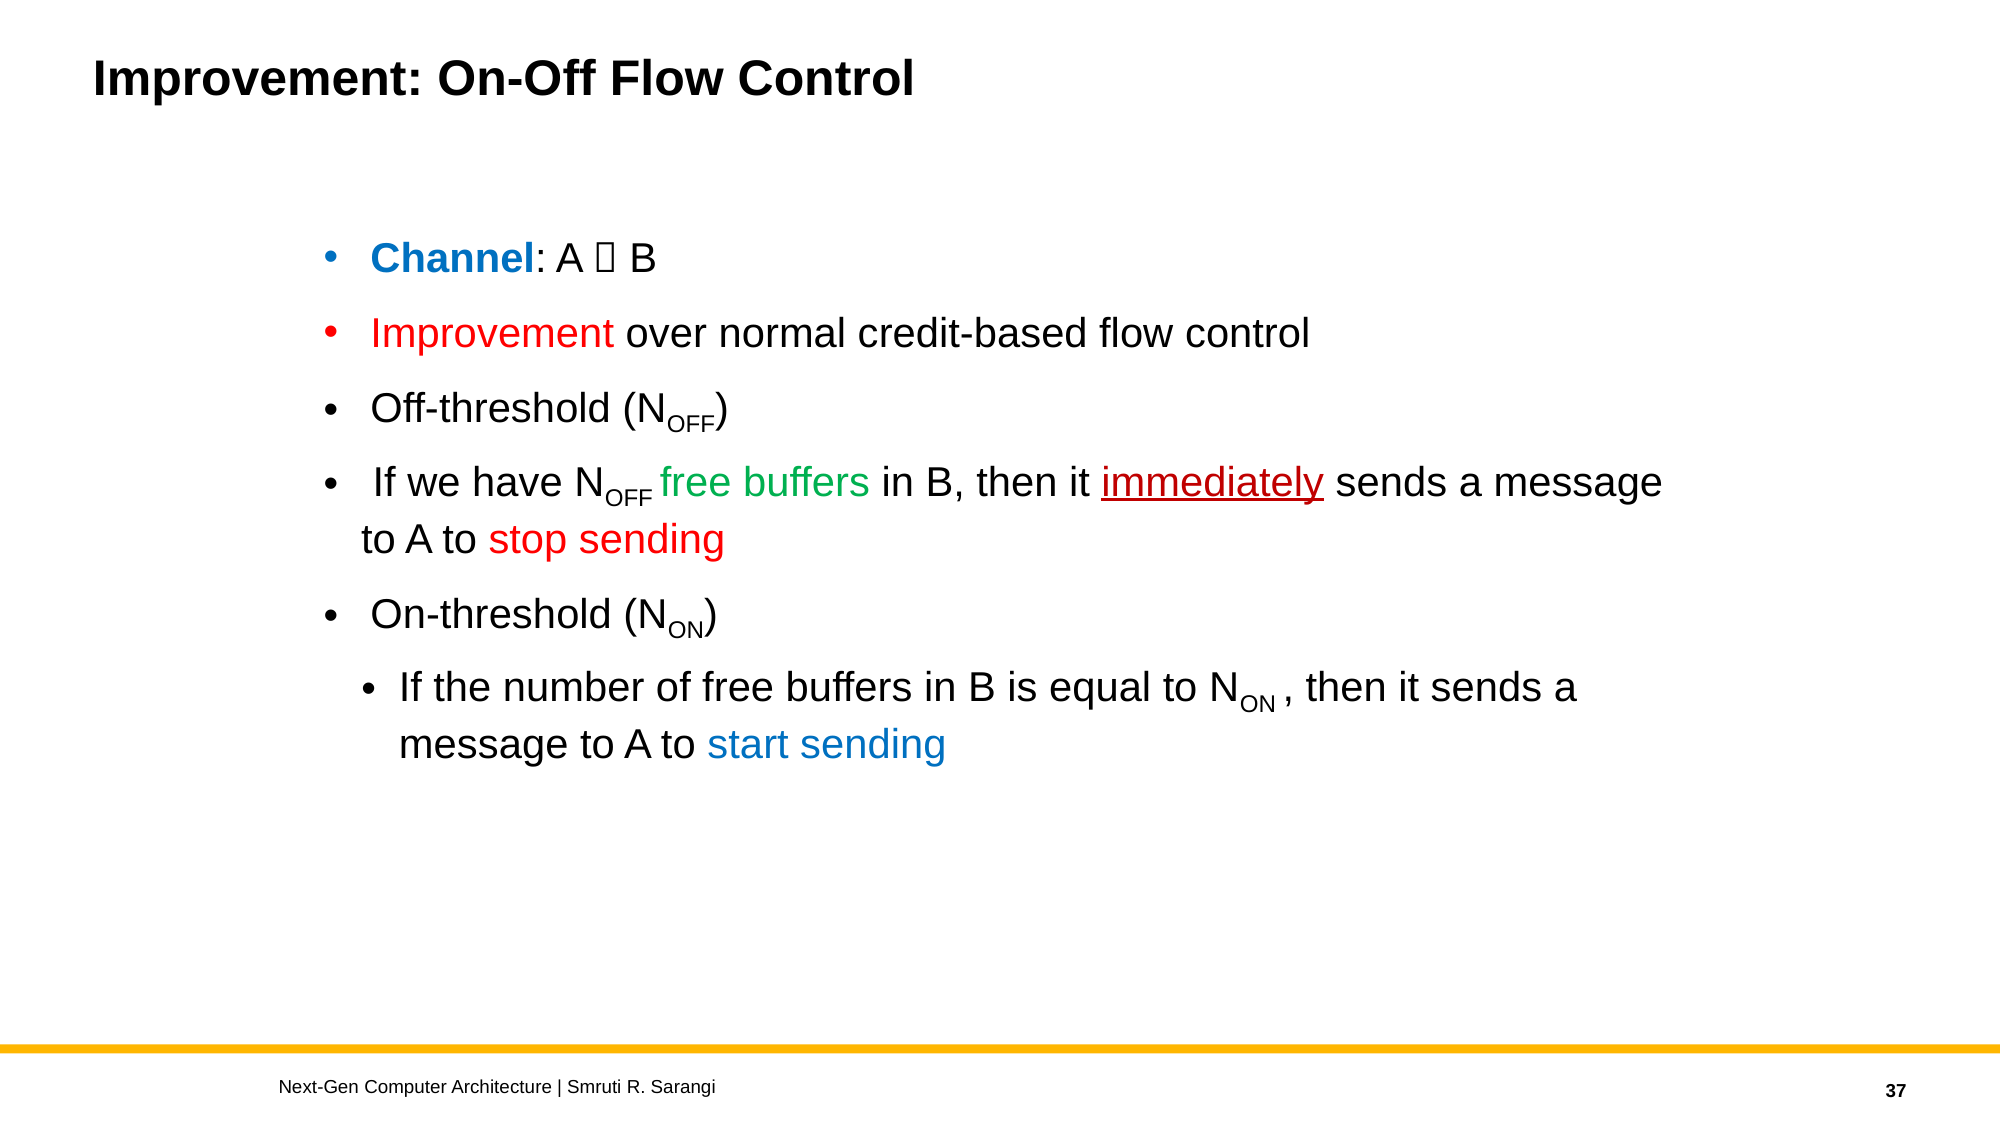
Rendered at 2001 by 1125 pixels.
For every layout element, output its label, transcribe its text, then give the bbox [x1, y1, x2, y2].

footer Next-Gen Computer Architecture | Smruti R. Sarangi [263, 1067, 1464, 1105]
slide_number 37 [1711, 1071, 1922, 1109]
title Improvement: On-Off Flow Control [78, 45, 1578, 180]
list Channel: A  B Improvement over normal credit-based flow control Off-threshold (NOFF) If we have NOFF free buffers in B, then it immediately sends a message to A to stop sending On-threshold (NON) If the number of free buffers in B is equal to NON , then it sends a message to A to start sending [308, 223, 1679, 911]
